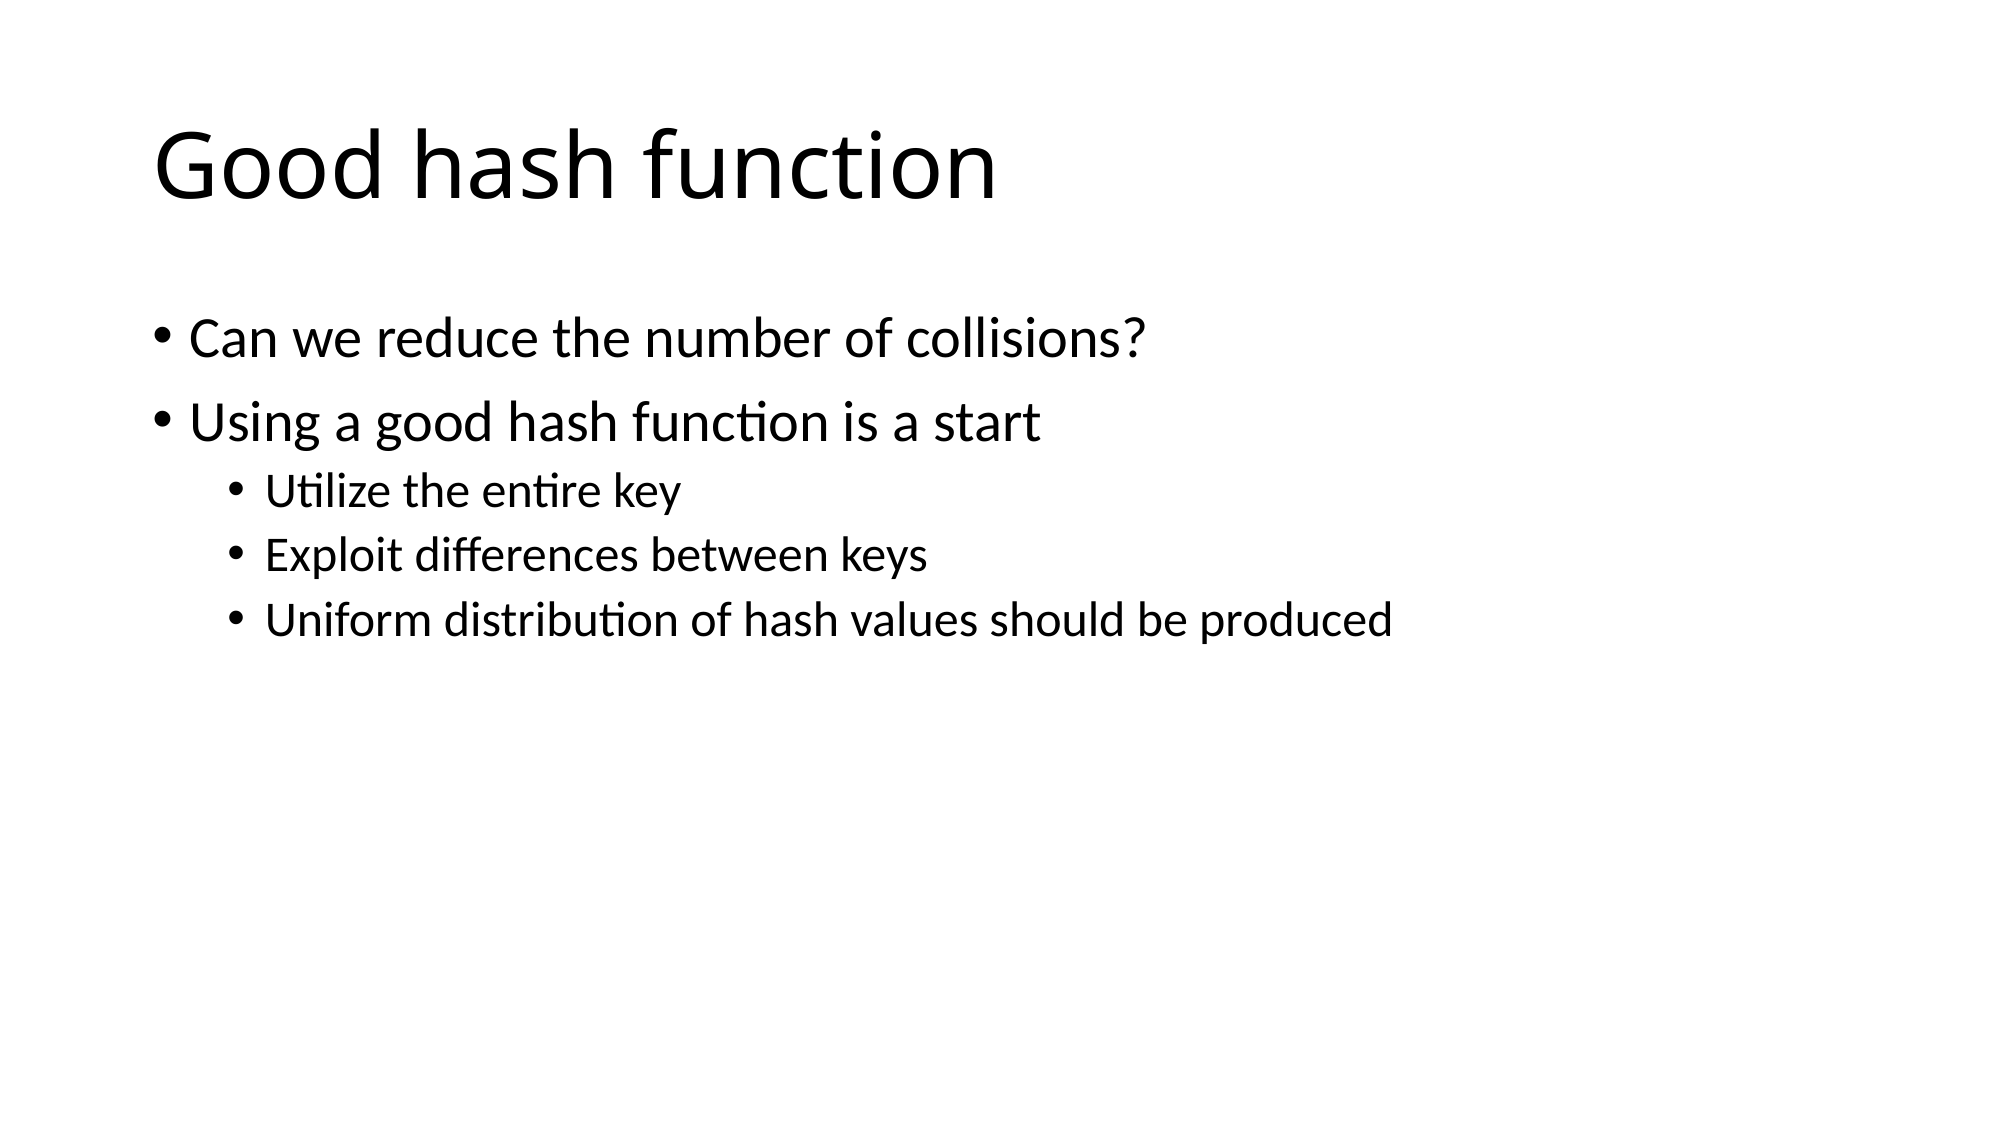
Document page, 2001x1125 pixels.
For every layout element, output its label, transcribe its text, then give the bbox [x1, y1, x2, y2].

title Good hash function [137, 59, 1863, 278]
list Can we reduce the number of collisions? Using a good hash function is a start Utilize the entire key Exploit differences between keys Uniform distribution of hash values should be produced [137, 299, 1863, 1014]
